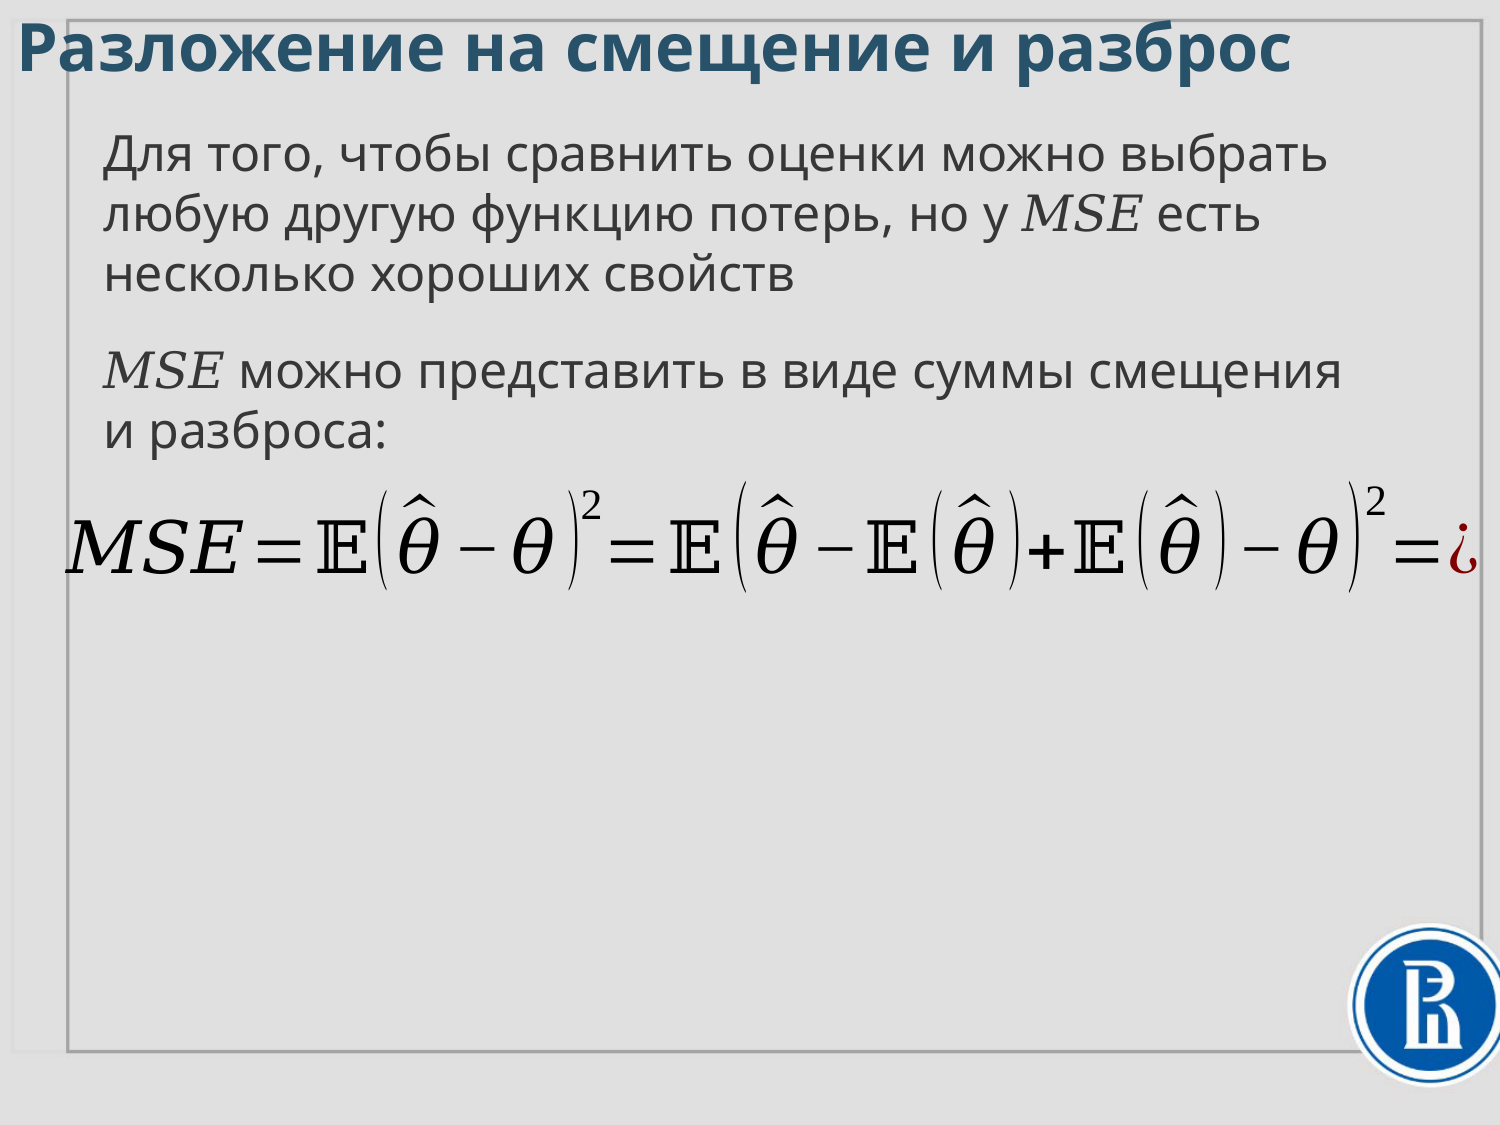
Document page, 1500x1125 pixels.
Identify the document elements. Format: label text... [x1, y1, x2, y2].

picture [0, 0, 1500, 1125]
text_box Разложение на смещение и разброс [1, 0, 1500, 94]
text_box Для того, чтобы сравнить оценки можно выбрать любую другую функцию потерь, но у 𝑀𝑆𝐸 есть несколько хороших свойств 𝑀𝑆𝐸 можно представить в виде суммы смещения и разброса: [88, 113, 1441, 466]
